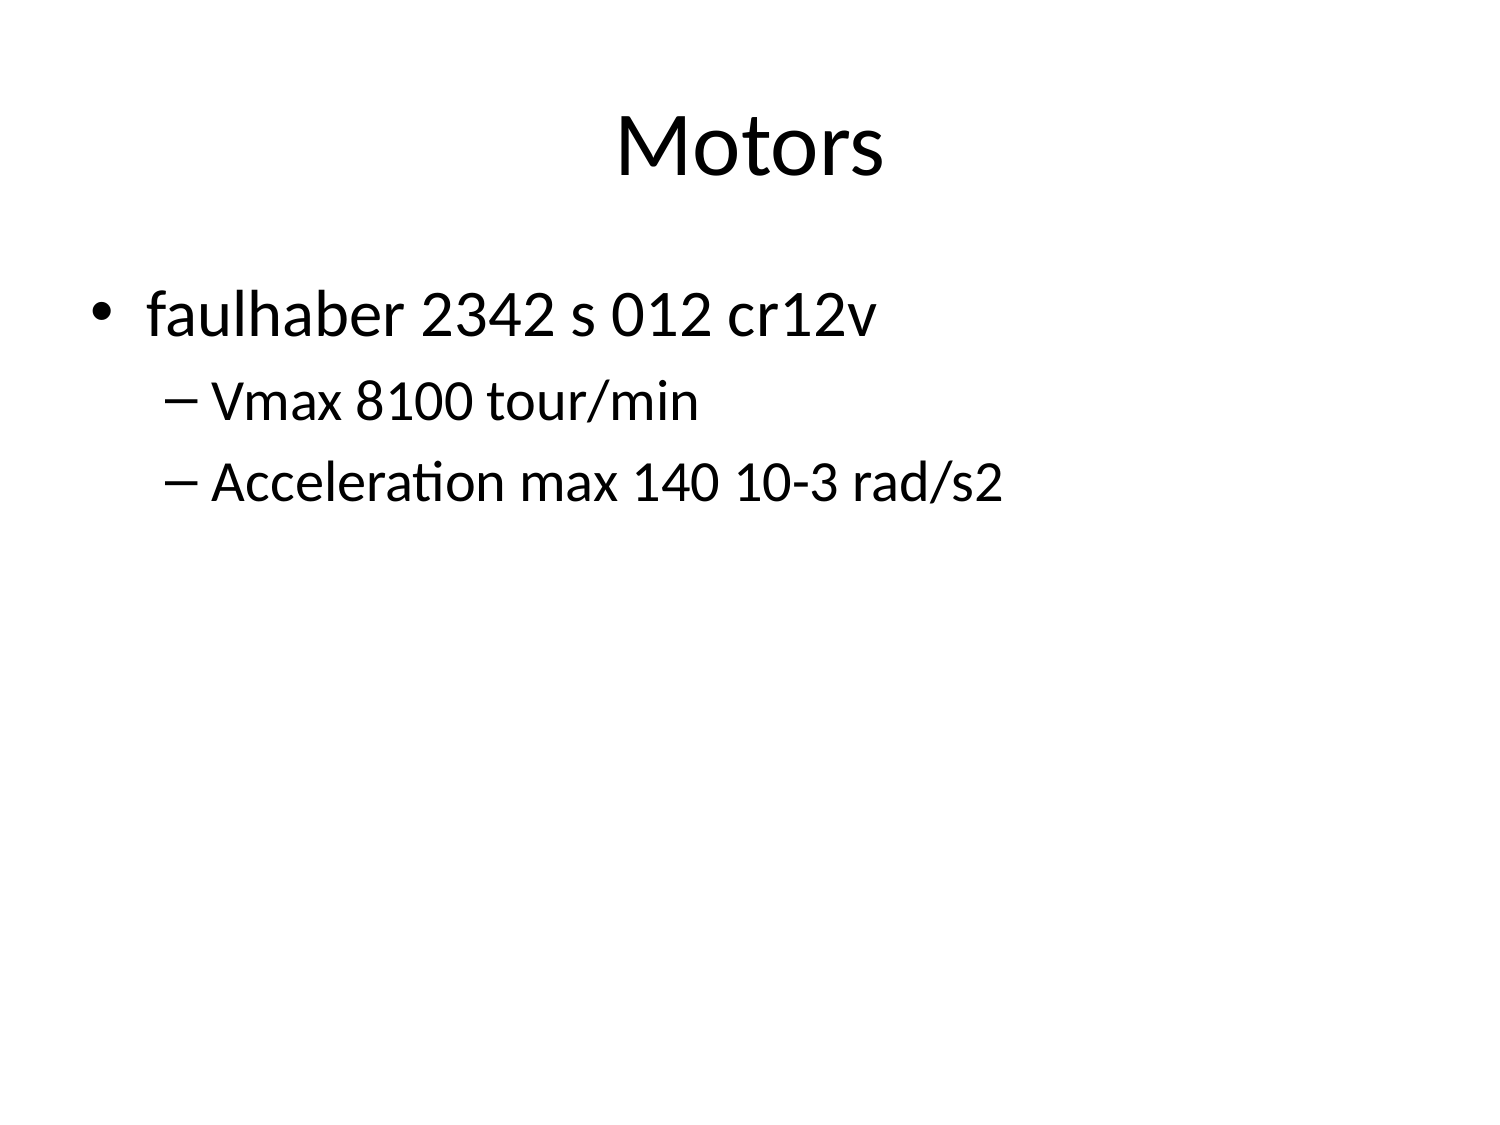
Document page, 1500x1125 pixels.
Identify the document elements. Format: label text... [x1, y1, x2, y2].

title Motors [75, 45, 1425, 233]
list faulhaber 2342 s 012 cr12v Vmax 8100 tour/min Acceleration max 140 10-3 rad/s2 [75, 262, 1425, 1005]
